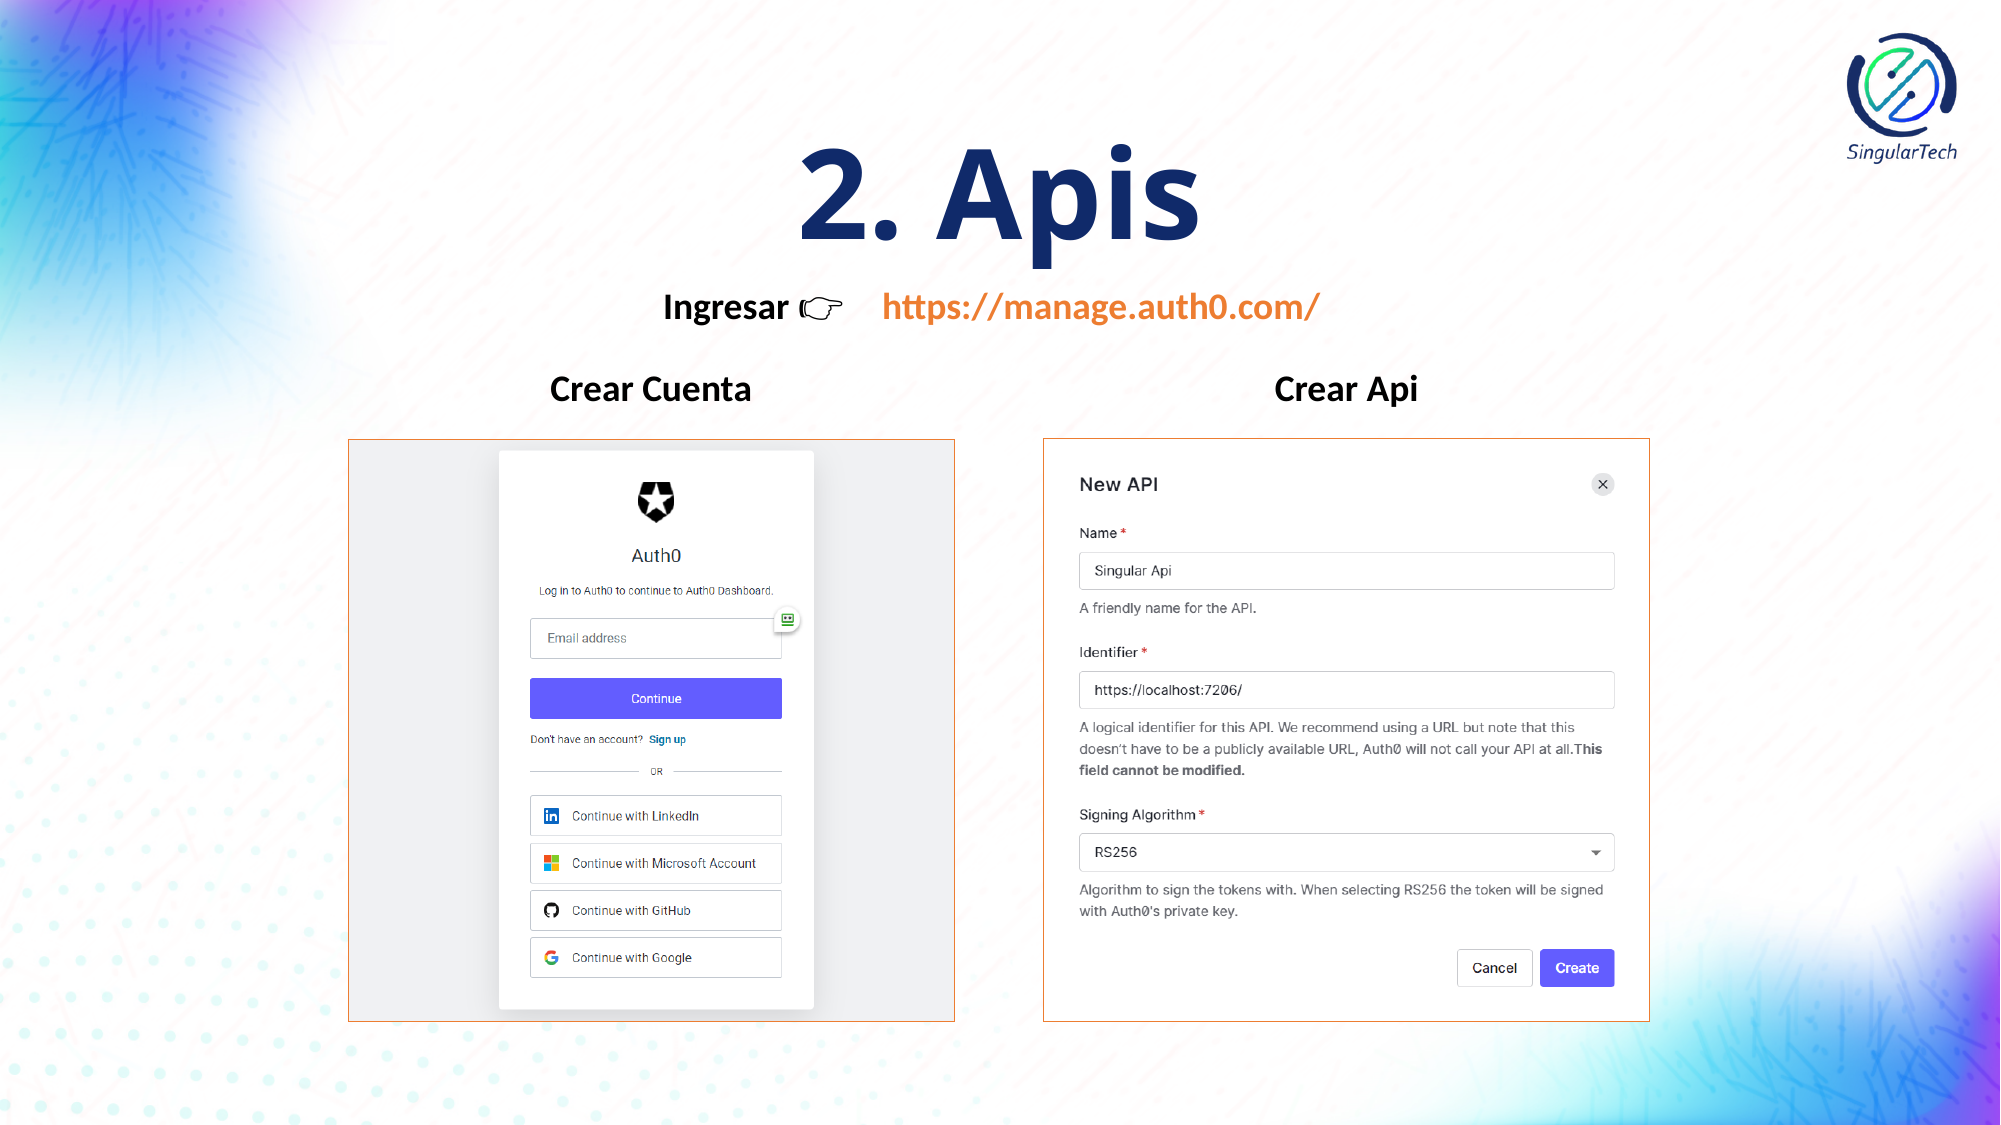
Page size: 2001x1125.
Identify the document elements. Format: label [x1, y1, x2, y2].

text_box [651, 274, 1347, 336]
picture [0, 0, 2000, 1125]
